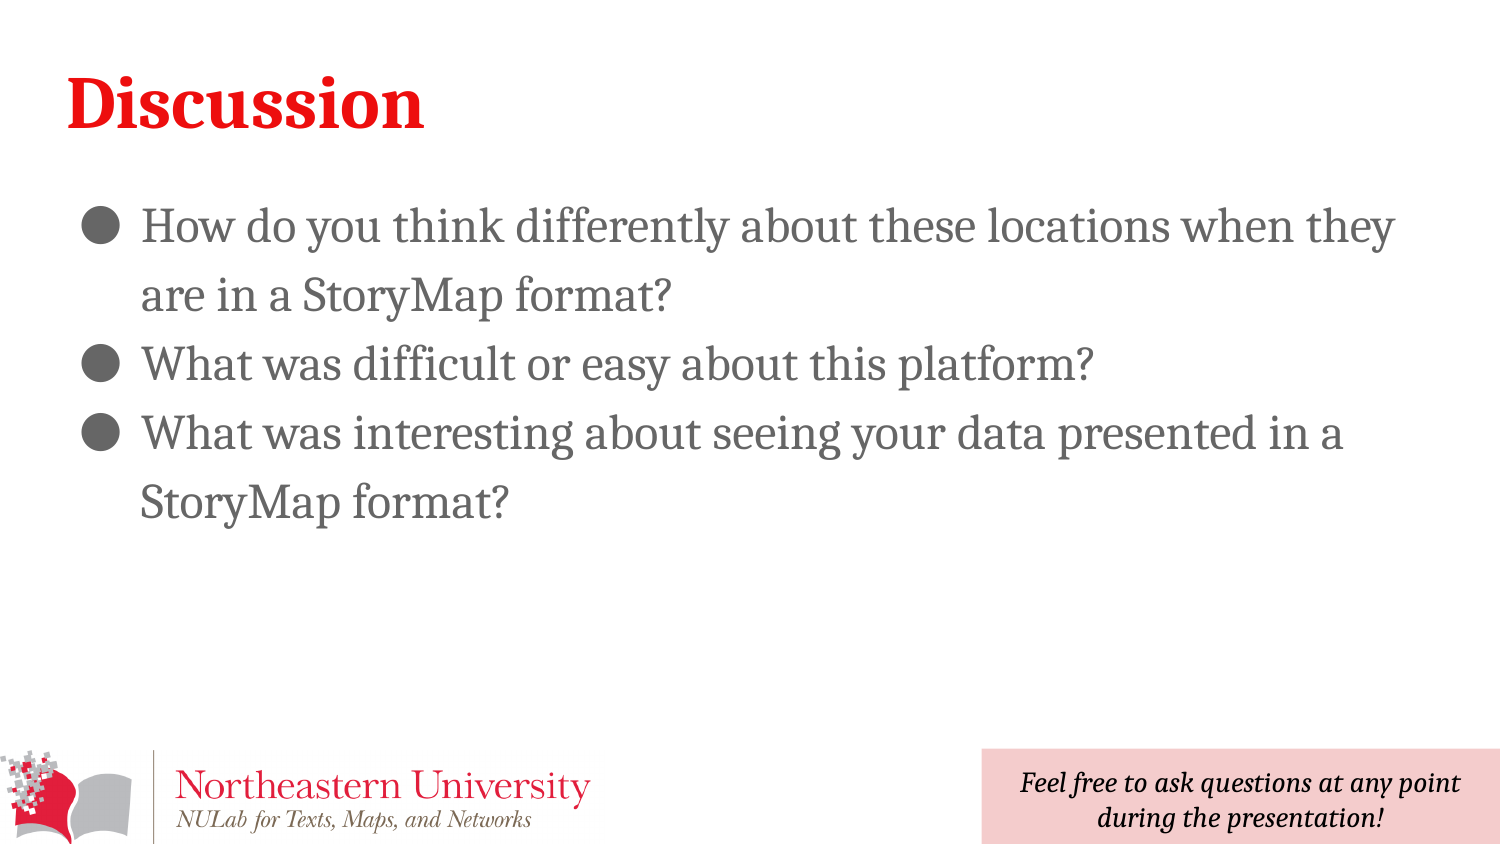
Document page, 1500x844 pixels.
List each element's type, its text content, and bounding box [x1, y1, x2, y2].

title Discussion [51, 38, 1449, 133]
list How do you think differently about these locations when they are in a StoryMap format? What was difficult or easy about this platform? What was interesting about seeing your data presented in a StoryMap format? [51, 168, 1449, 730]
picture [0, 750, 605, 844]
